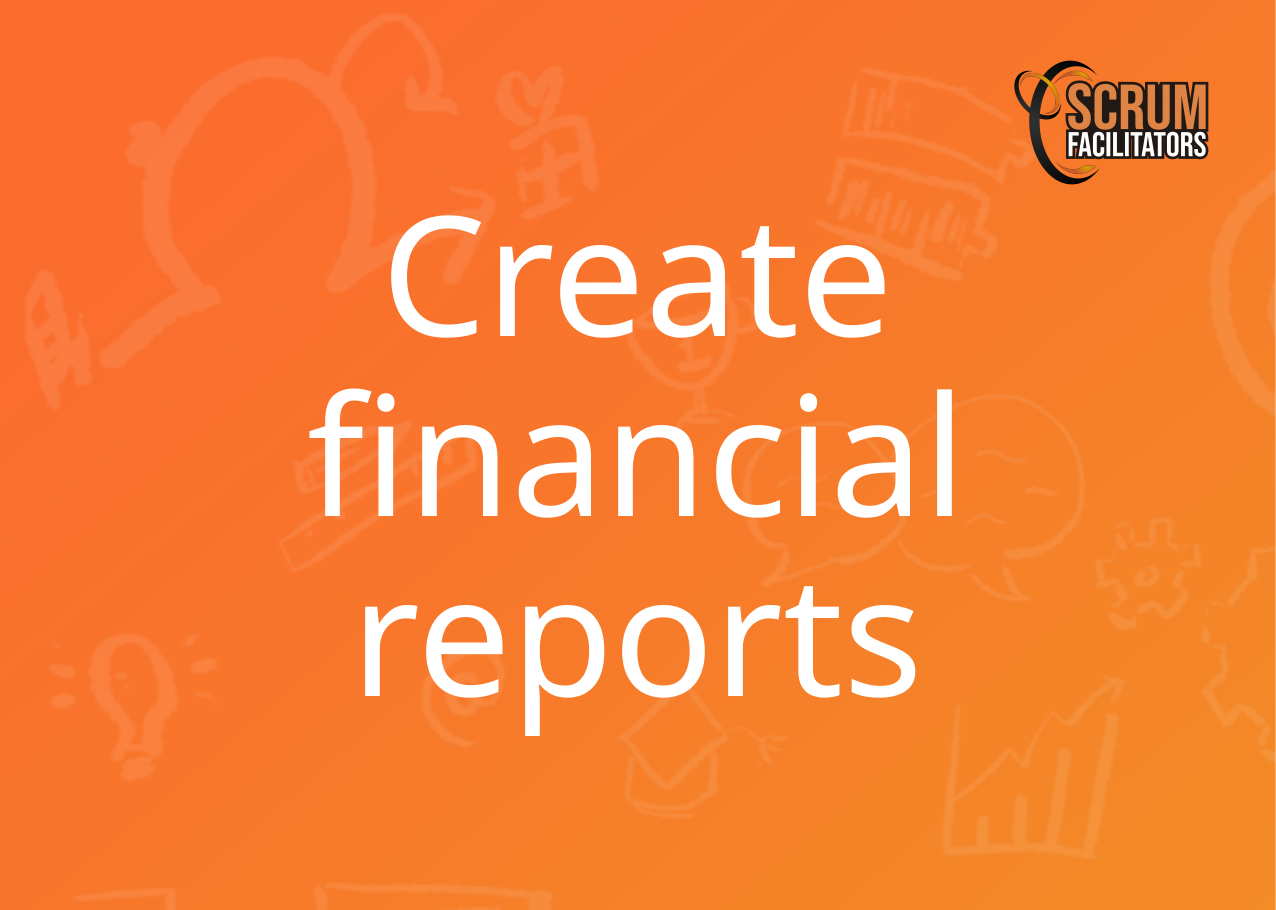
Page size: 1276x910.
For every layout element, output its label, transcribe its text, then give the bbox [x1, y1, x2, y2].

picture [0, 0, 1276, 910]
list Create financial reports [132, 291, 1143, 618]
